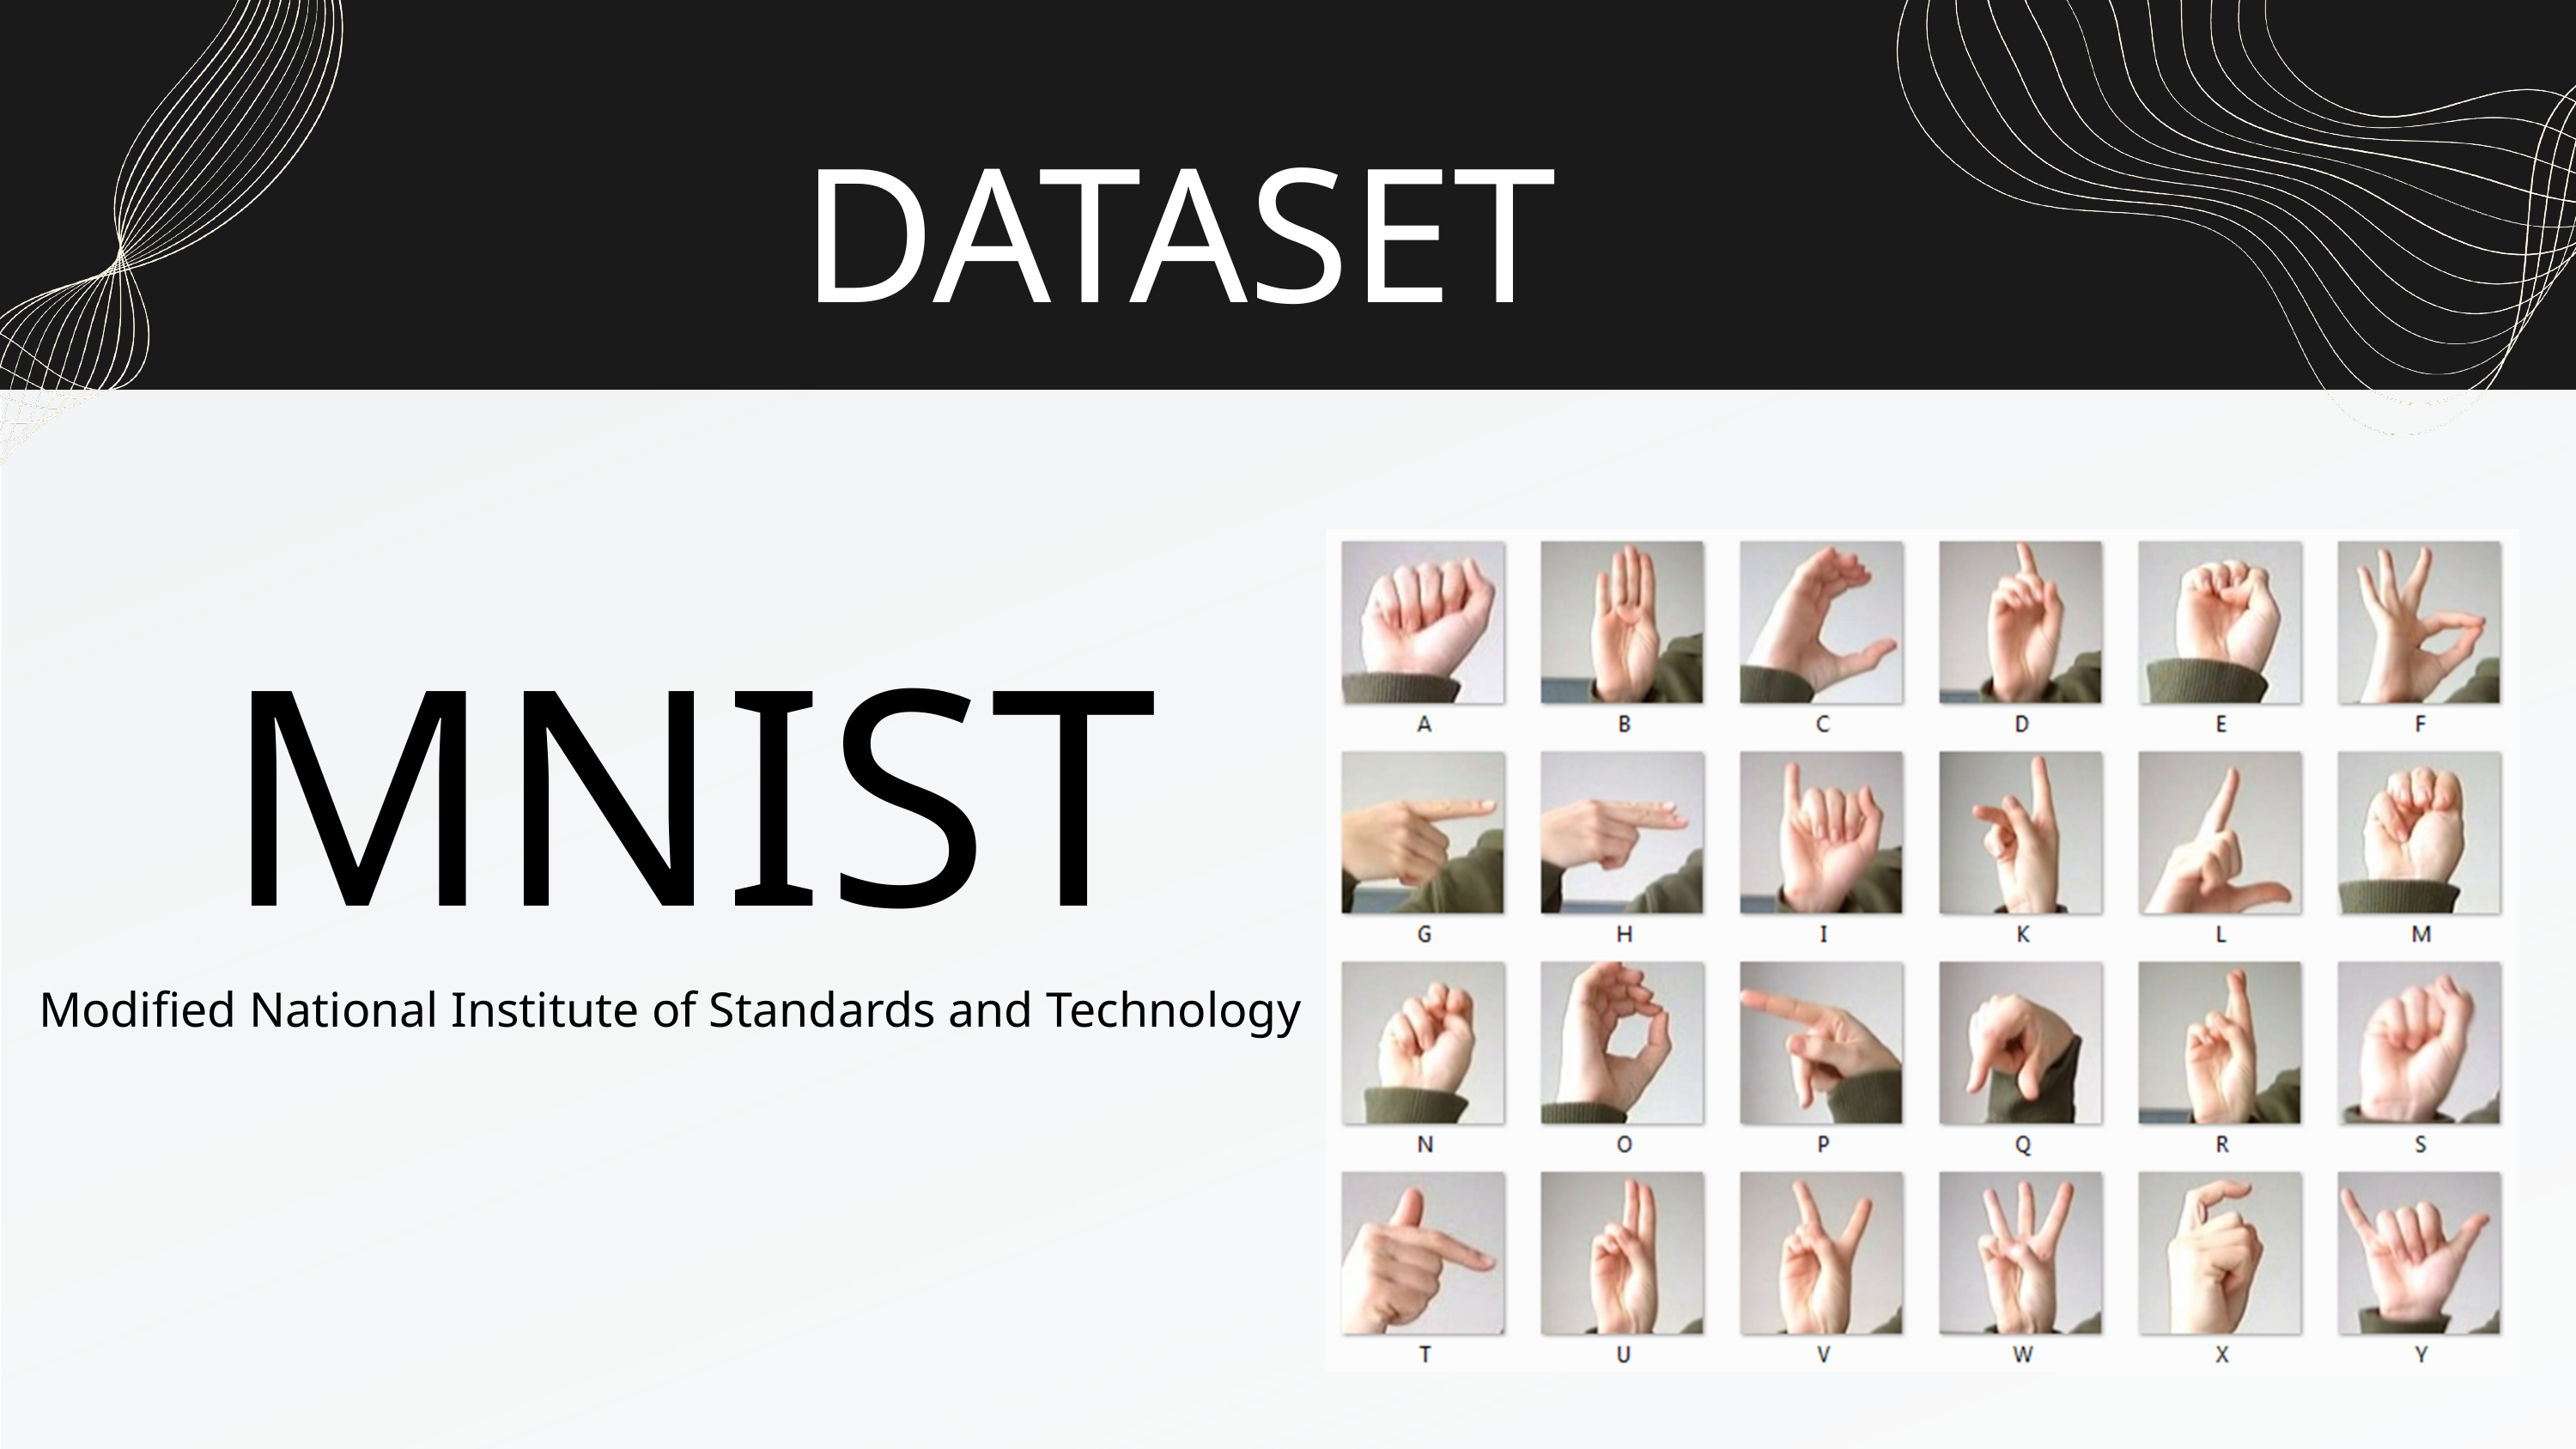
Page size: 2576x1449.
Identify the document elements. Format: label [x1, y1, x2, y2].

picture [0, 0, 2576, 1449]
text_box [349, 0, 2576, 464]
picture [1894, 0, 2576, 435]
